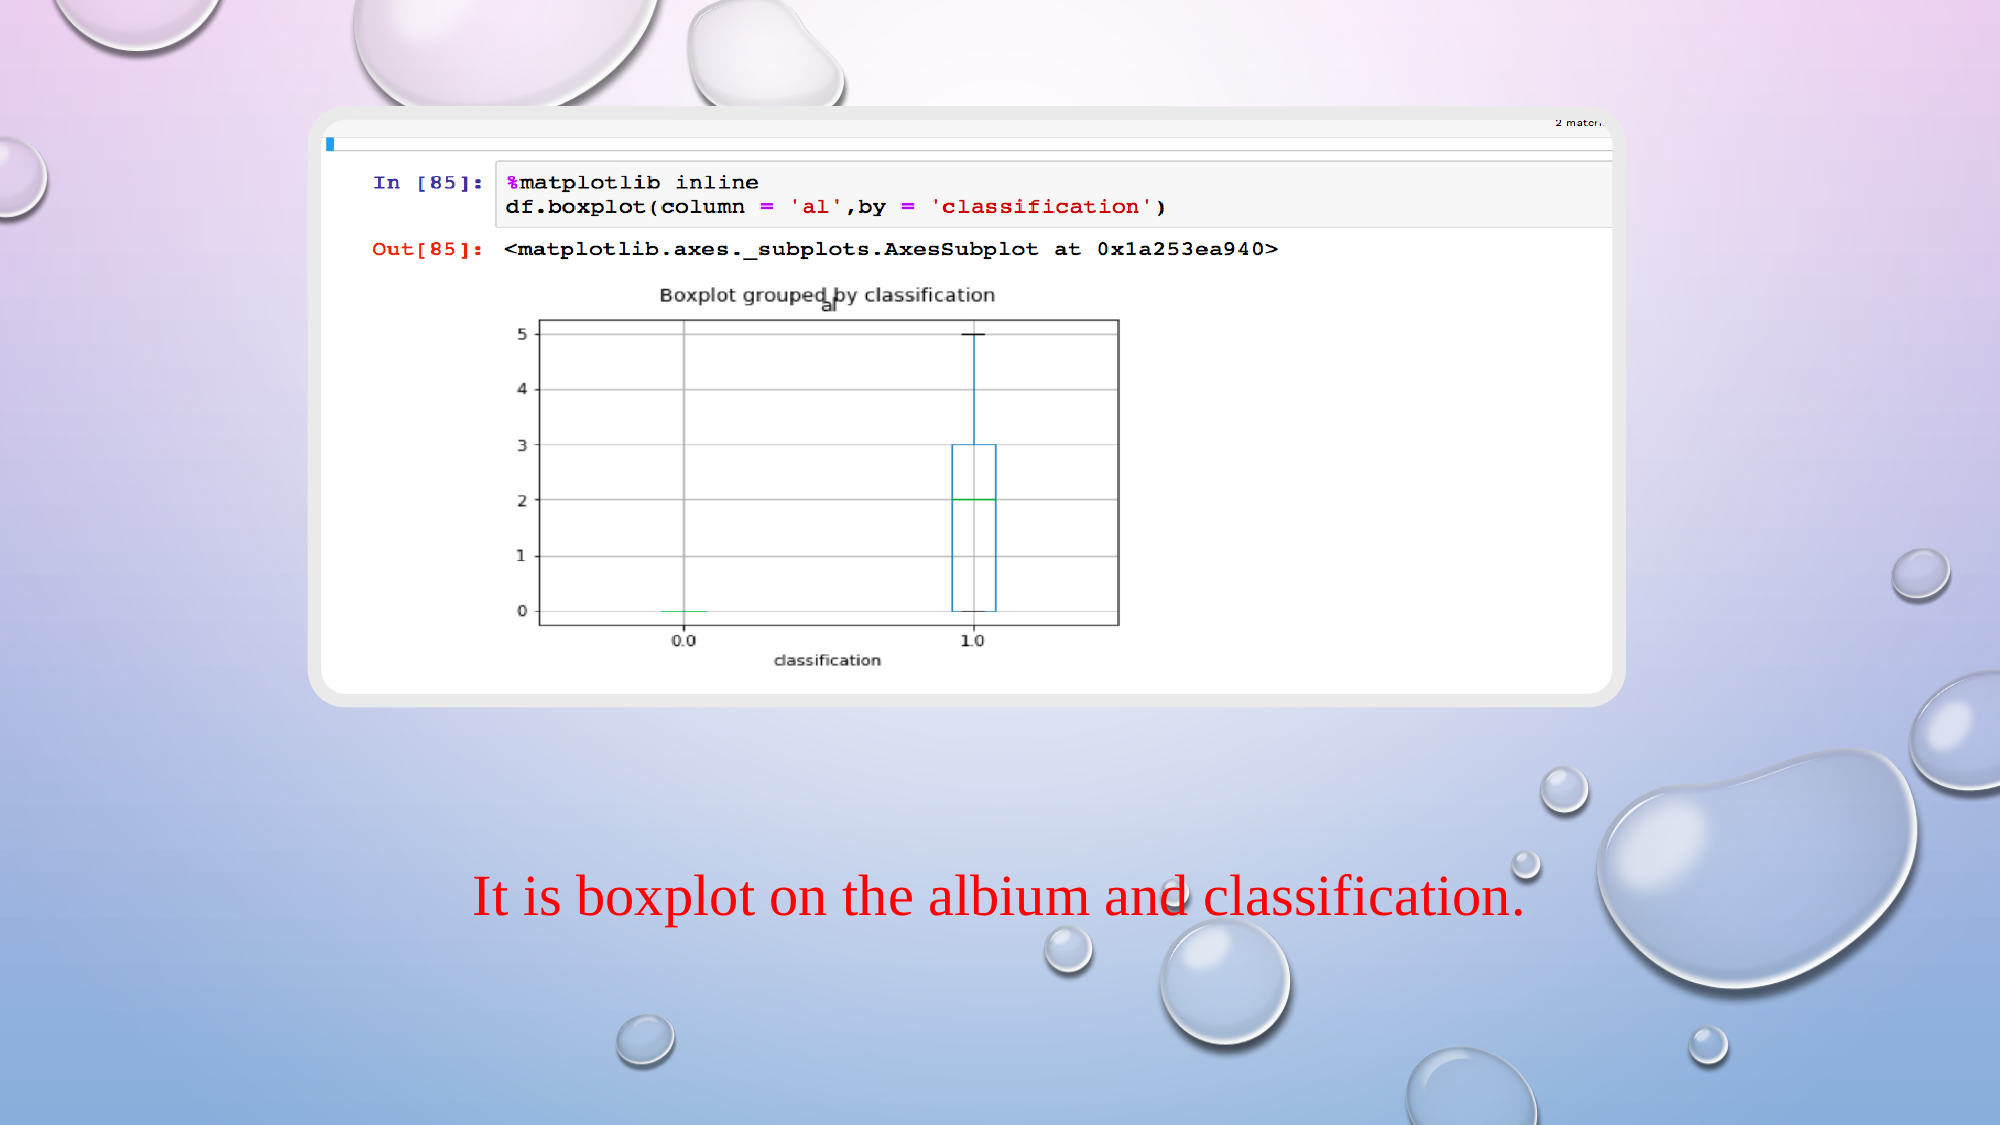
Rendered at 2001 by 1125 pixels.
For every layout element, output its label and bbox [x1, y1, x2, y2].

list [314, 112, 1620, 701]
picture [0, 0, 2000, 1125]
